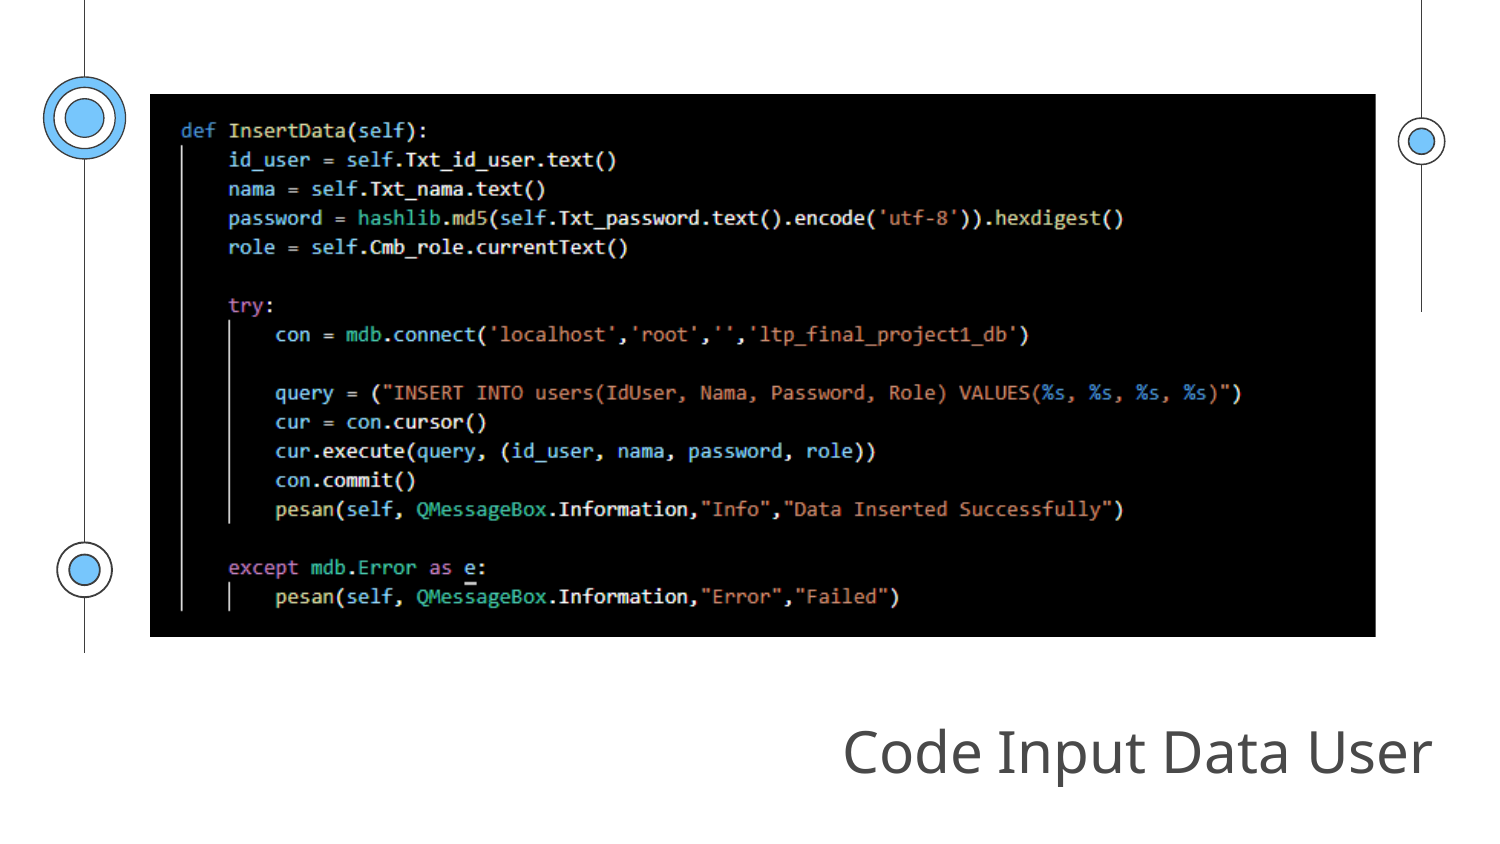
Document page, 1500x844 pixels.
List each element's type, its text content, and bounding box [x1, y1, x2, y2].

title Code Input Data User [680, 700, 1500, 799]
picture [149, 94, 1376, 637]
